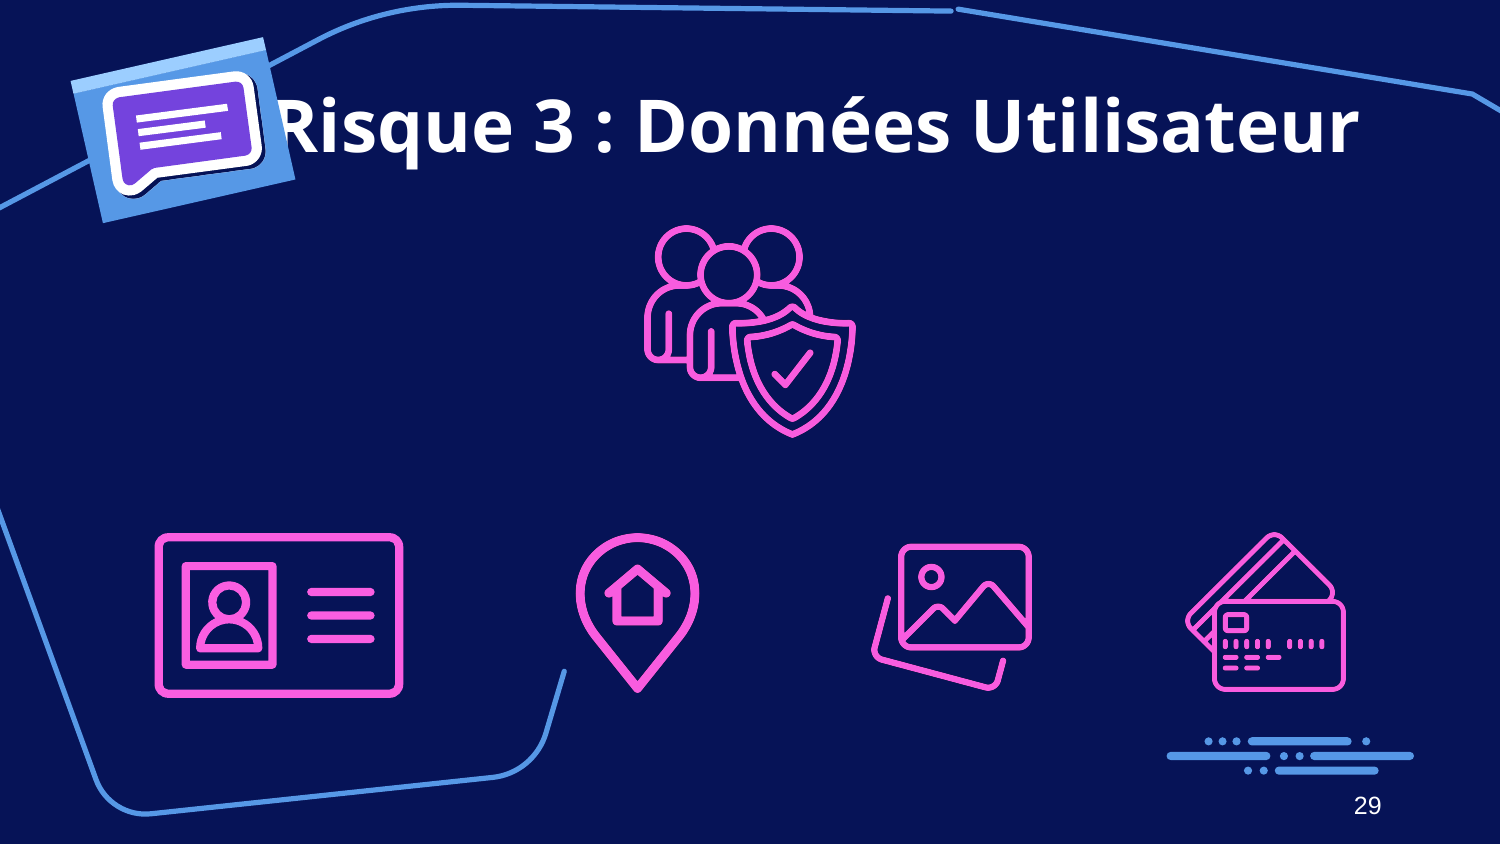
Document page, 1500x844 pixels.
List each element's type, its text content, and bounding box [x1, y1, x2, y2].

picture [1185, 531, 1346, 692]
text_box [83, 55, 283, 205]
title Risque 3 : Données Utilisateur [288, 76, 1449, 170]
picture [557, 532, 718, 693]
slide_number 29 [1059, 782, 1397, 828]
picture [644, 225, 856, 438]
picture [871, 530, 1032, 691]
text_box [154, 532, 404, 699]
